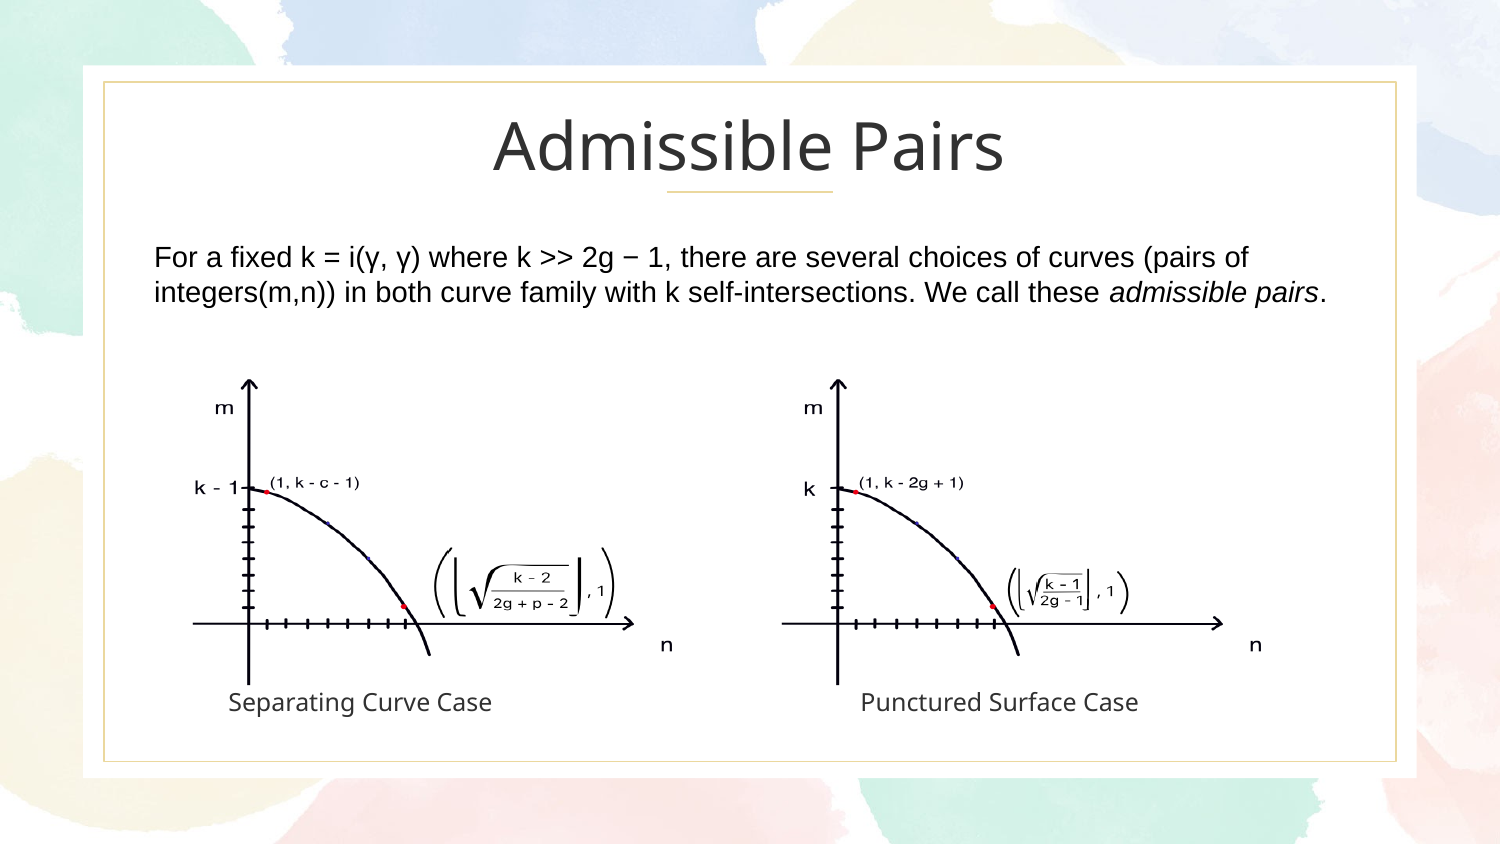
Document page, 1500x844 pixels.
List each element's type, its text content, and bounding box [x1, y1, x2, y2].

text_box Separating Curve Case [213, 701, 692, 732]
picture [0, 0, 1500, 844]
title Admissible Pairs [118, 88, 1382, 183]
text_box Punctured Surface Case [845, 671, 1324, 732]
text_box For a fixed k = i(γ, γ) where k >> 2g − 1, there are several choices of curves (pairs of integers(m,n)) in both curve family with k self-intersections. We call these admissible pairs. [139, 223, 1361, 324]
